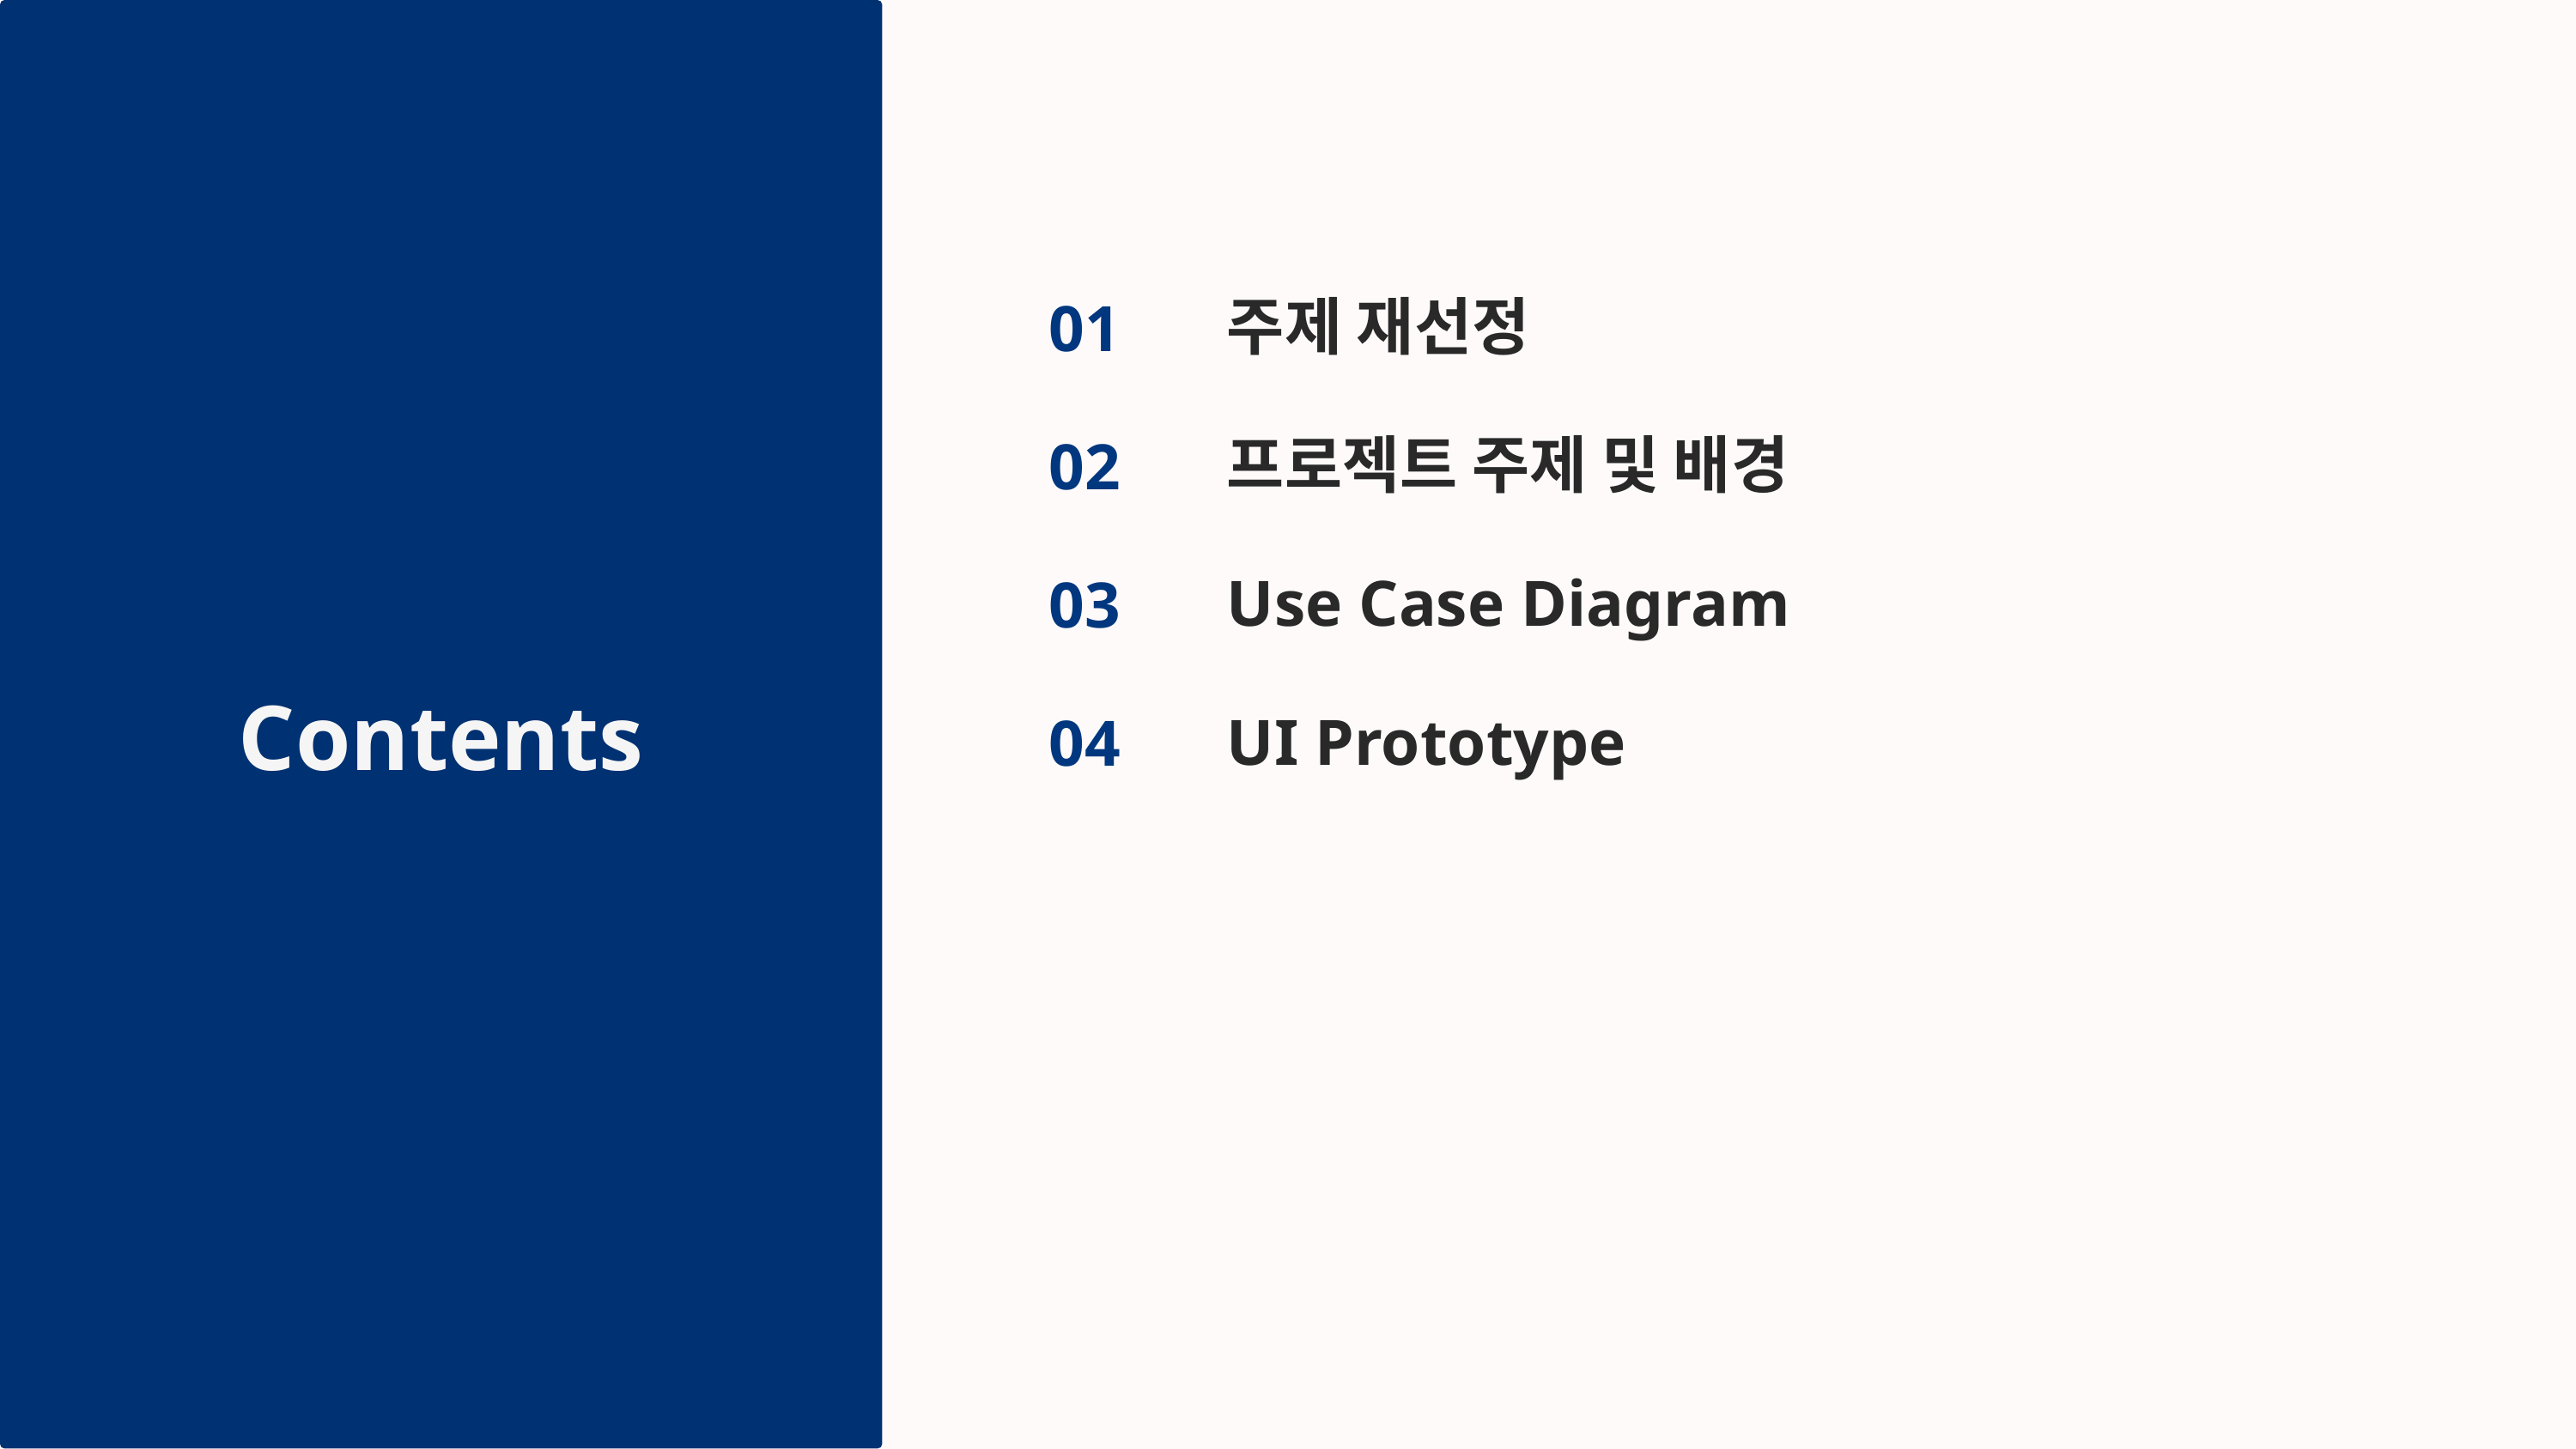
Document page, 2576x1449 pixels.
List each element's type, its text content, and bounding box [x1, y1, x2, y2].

text_box 주제 재선정 프로젝트 주제 및 배경 Use Case Diagram UI Prototype [1226, 224, 2063, 916]
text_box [0, 0, 883, 1449]
text_box 01 02 03 04 [1048, 225, 1180, 779]
